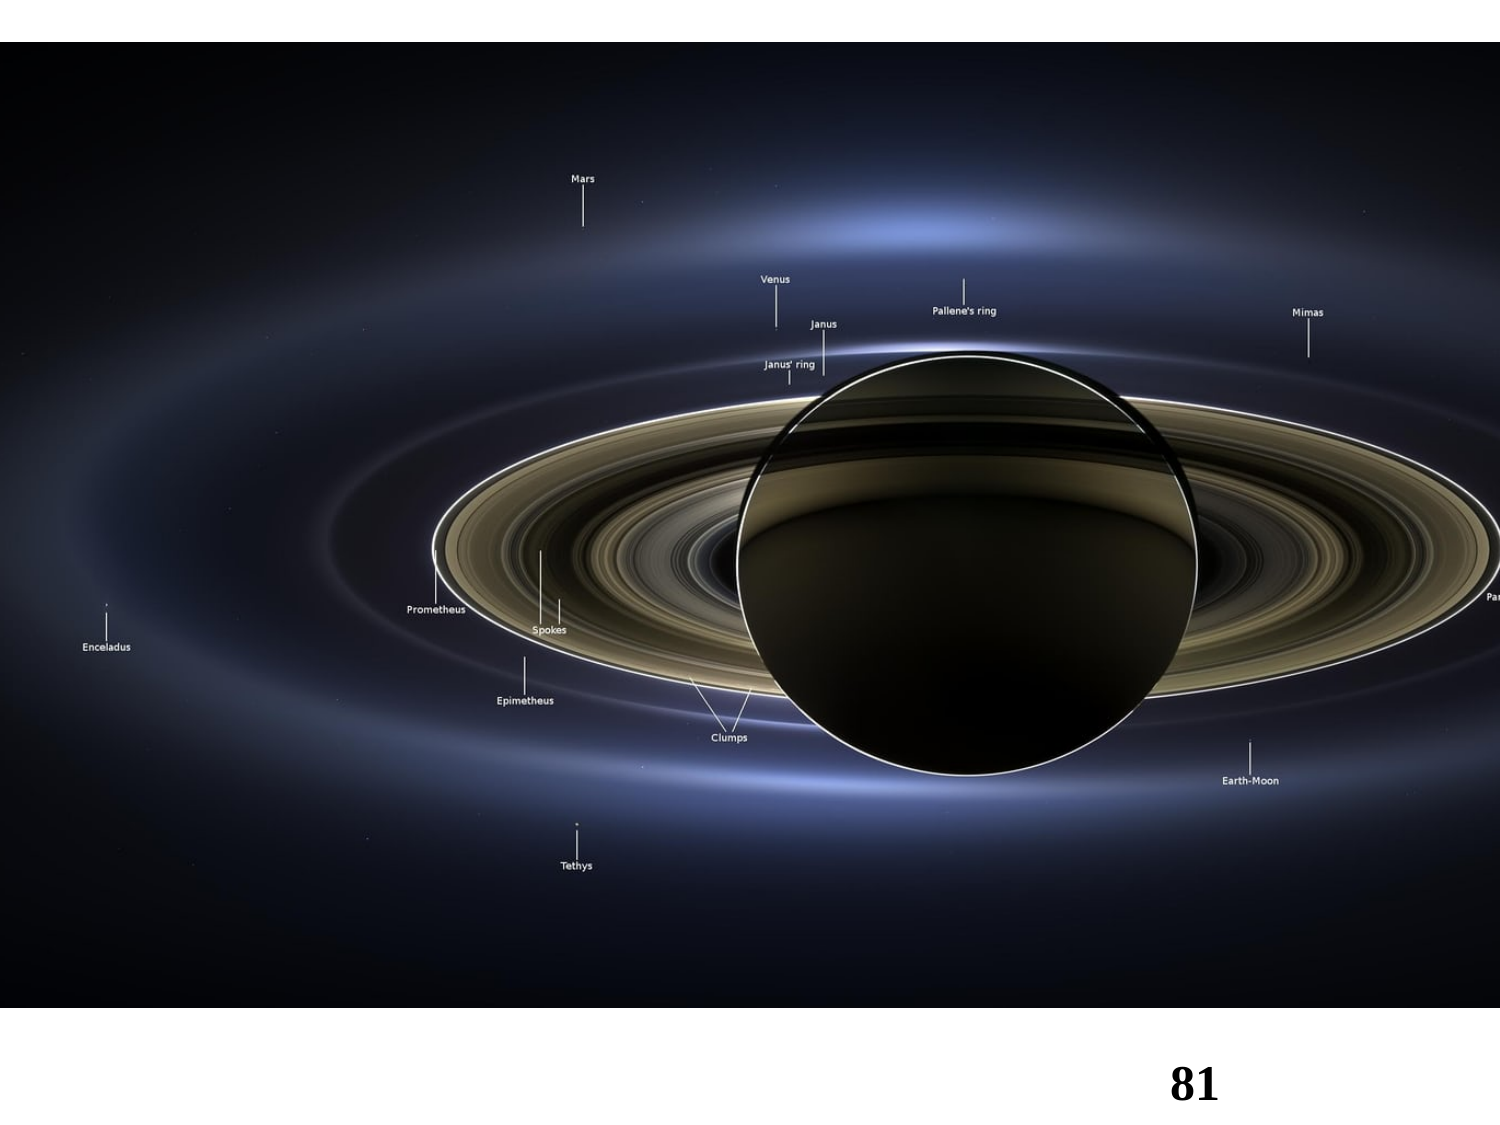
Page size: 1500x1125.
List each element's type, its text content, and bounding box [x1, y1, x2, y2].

text_box 81 [1155, 1042, 1468, 1118]
picture [0, 42, 1500, 1008]
